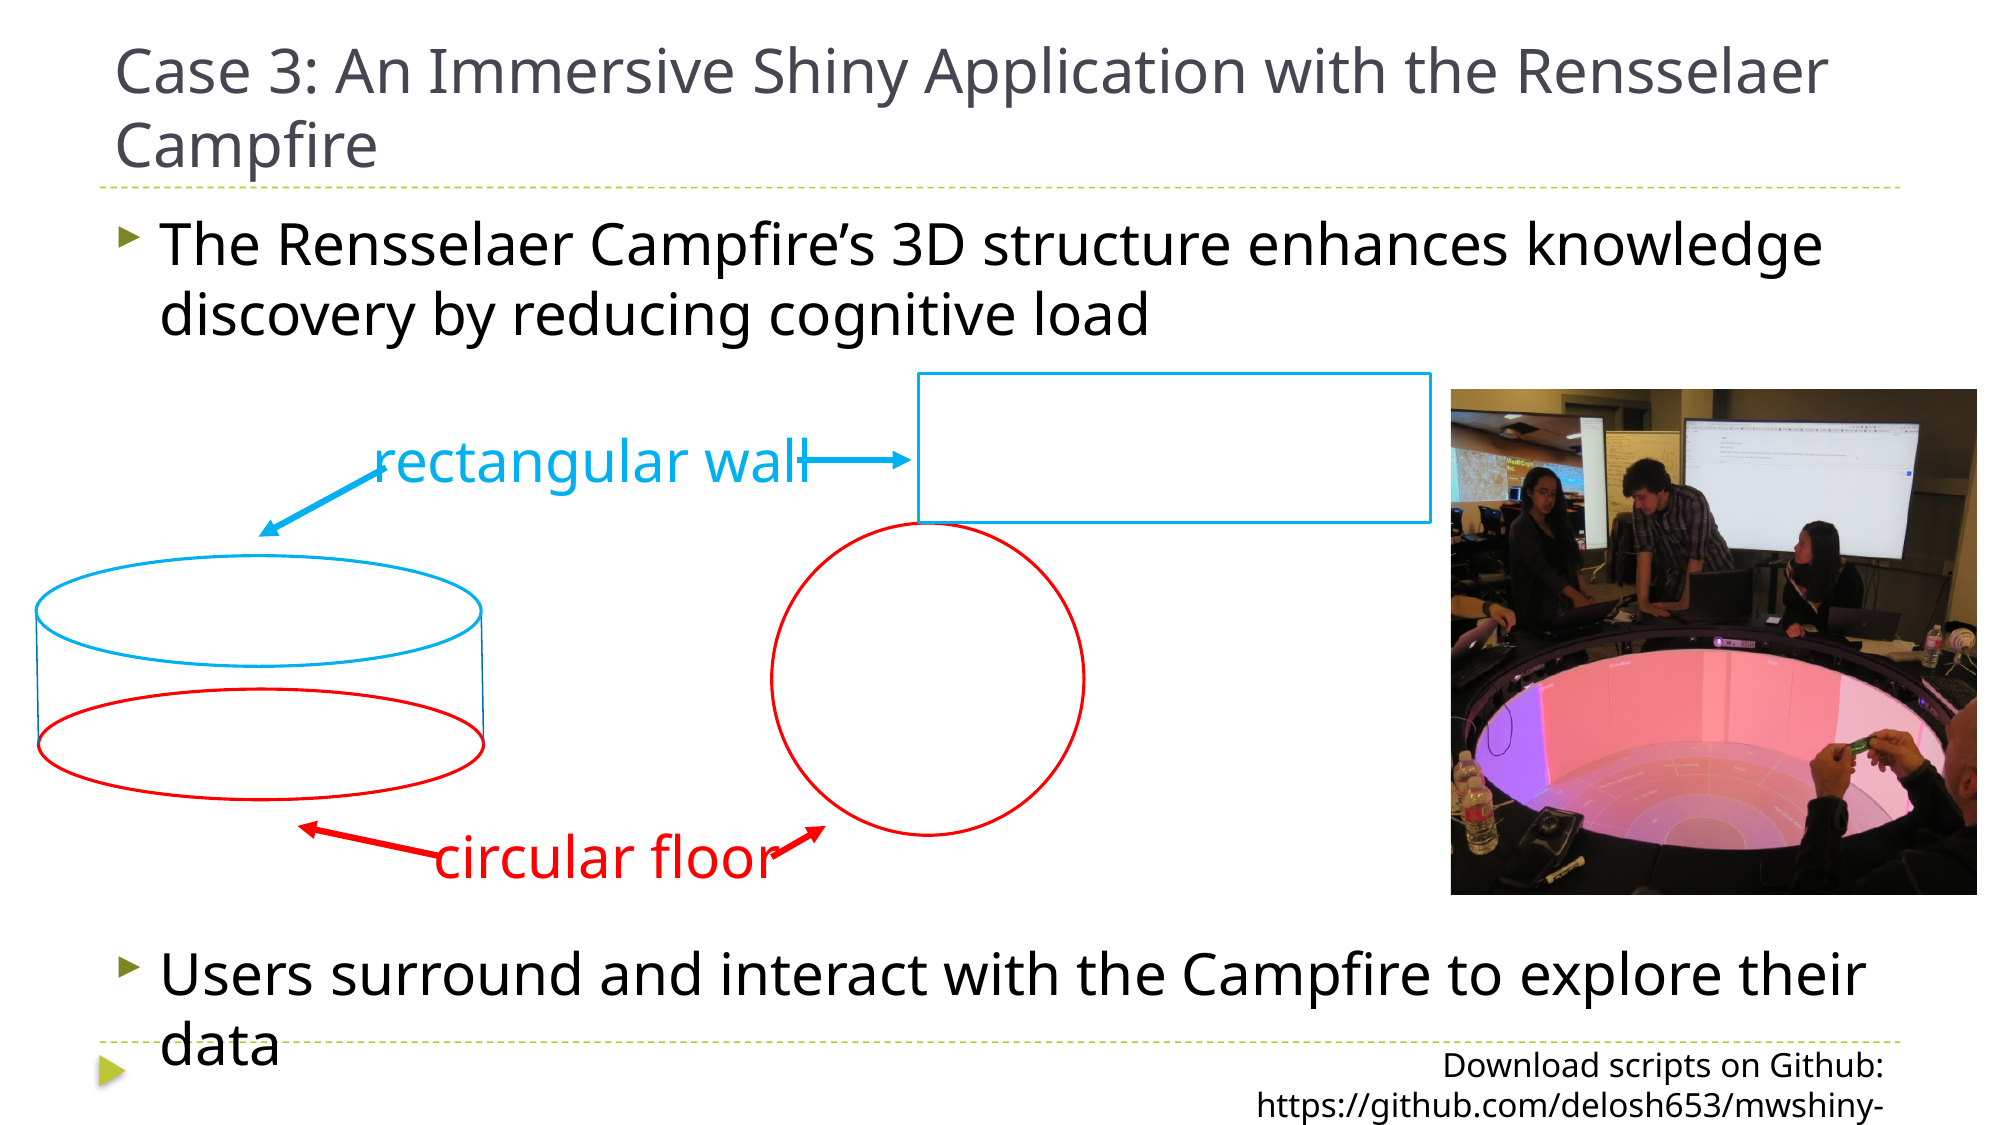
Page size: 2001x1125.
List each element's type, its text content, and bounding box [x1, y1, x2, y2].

text_box circular floor [353, 812, 860, 898]
text_box [770, 521, 1086, 837]
text_box Download scripts on Github: https://github.com/delosh653/mwshiny-examples [1108, 1036, 1900, 1125]
text_box [917, 372, 1432, 524]
text_box [40, 687, 482, 802]
picture [1450, 388, 1978, 895]
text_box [258, 467, 387, 537]
title Case 3: An Immersive Shiny Application with the Rensselaer Campfire [99, 24, 1900, 188]
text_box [297, 825, 441, 857]
text_box rectangular wall [339, 417, 846, 502]
list The Rensselaer Campfire’s 3D structure enhances knowledge discovery by reducing cognitive load Users surround and interact with the Campfire to explore their data [99, 200, 1918, 1021]
text_box [35, 554, 482, 668]
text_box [771, 825, 826, 858]
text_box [480, 605, 484, 745]
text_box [35, 605, 39, 745]
